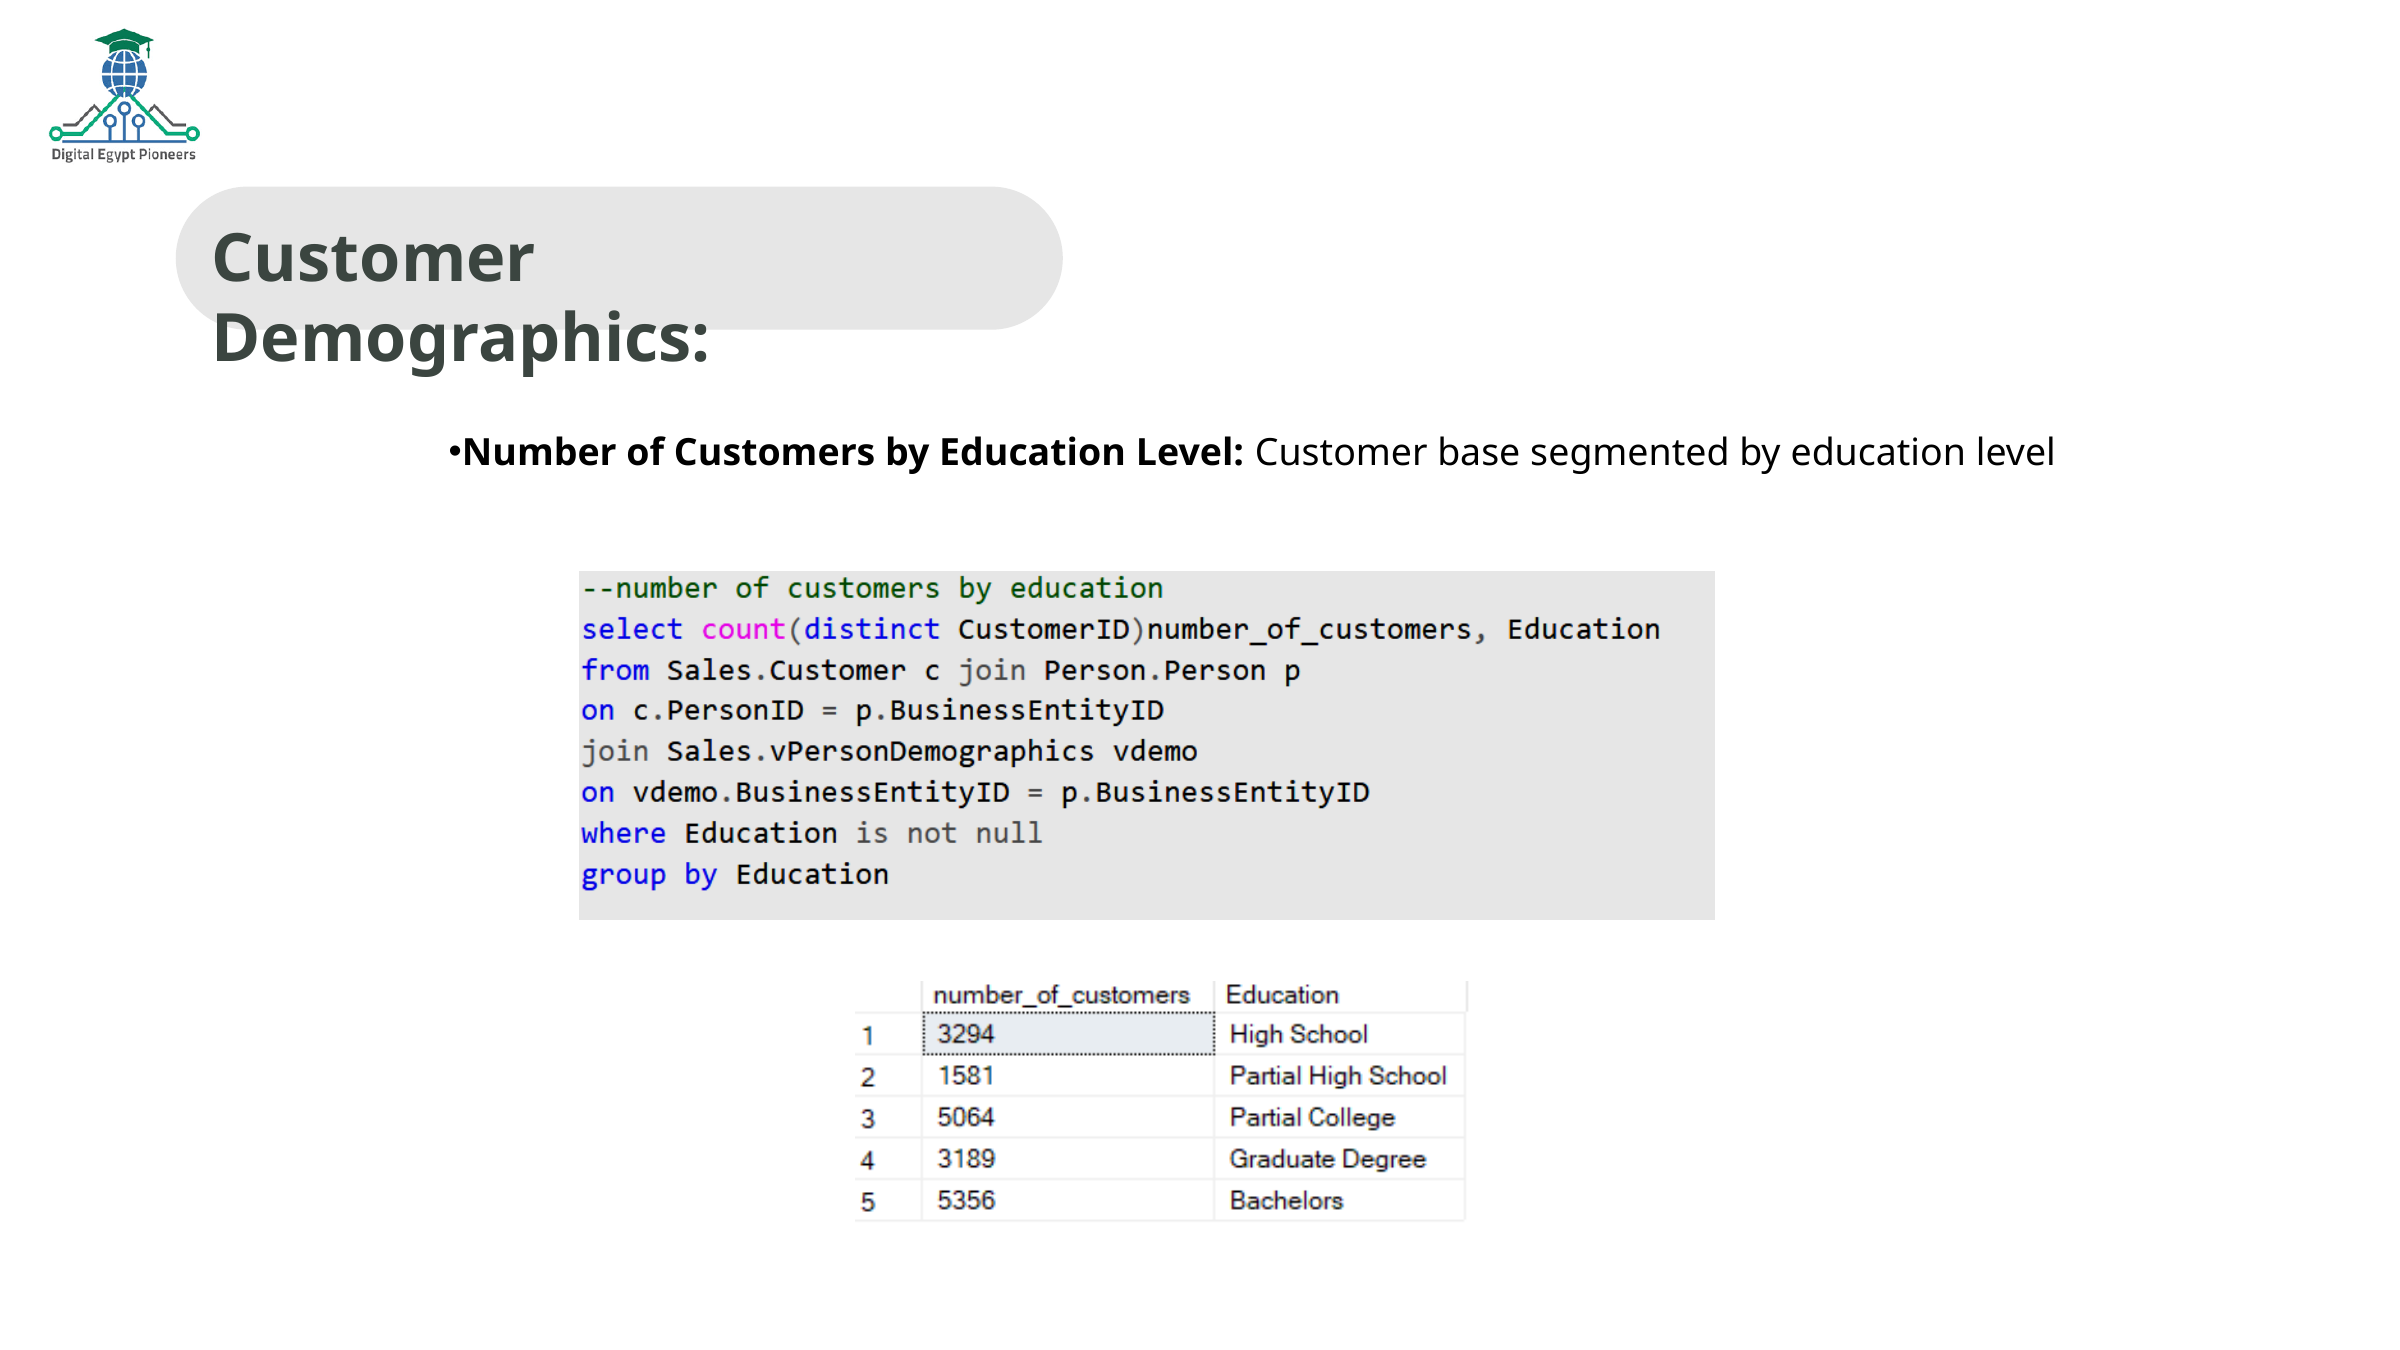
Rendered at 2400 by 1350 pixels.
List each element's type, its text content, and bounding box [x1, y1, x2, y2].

picture [579, 571, 1715, 920]
text_box Number of Customers by Education Level: Customer base segmented by education level [433, 420, 2119, 480]
picture [0, 27, 247, 167]
picture [855, 981, 1508, 1243]
text_box Customer Demographics: [175, 186, 1063, 330]
